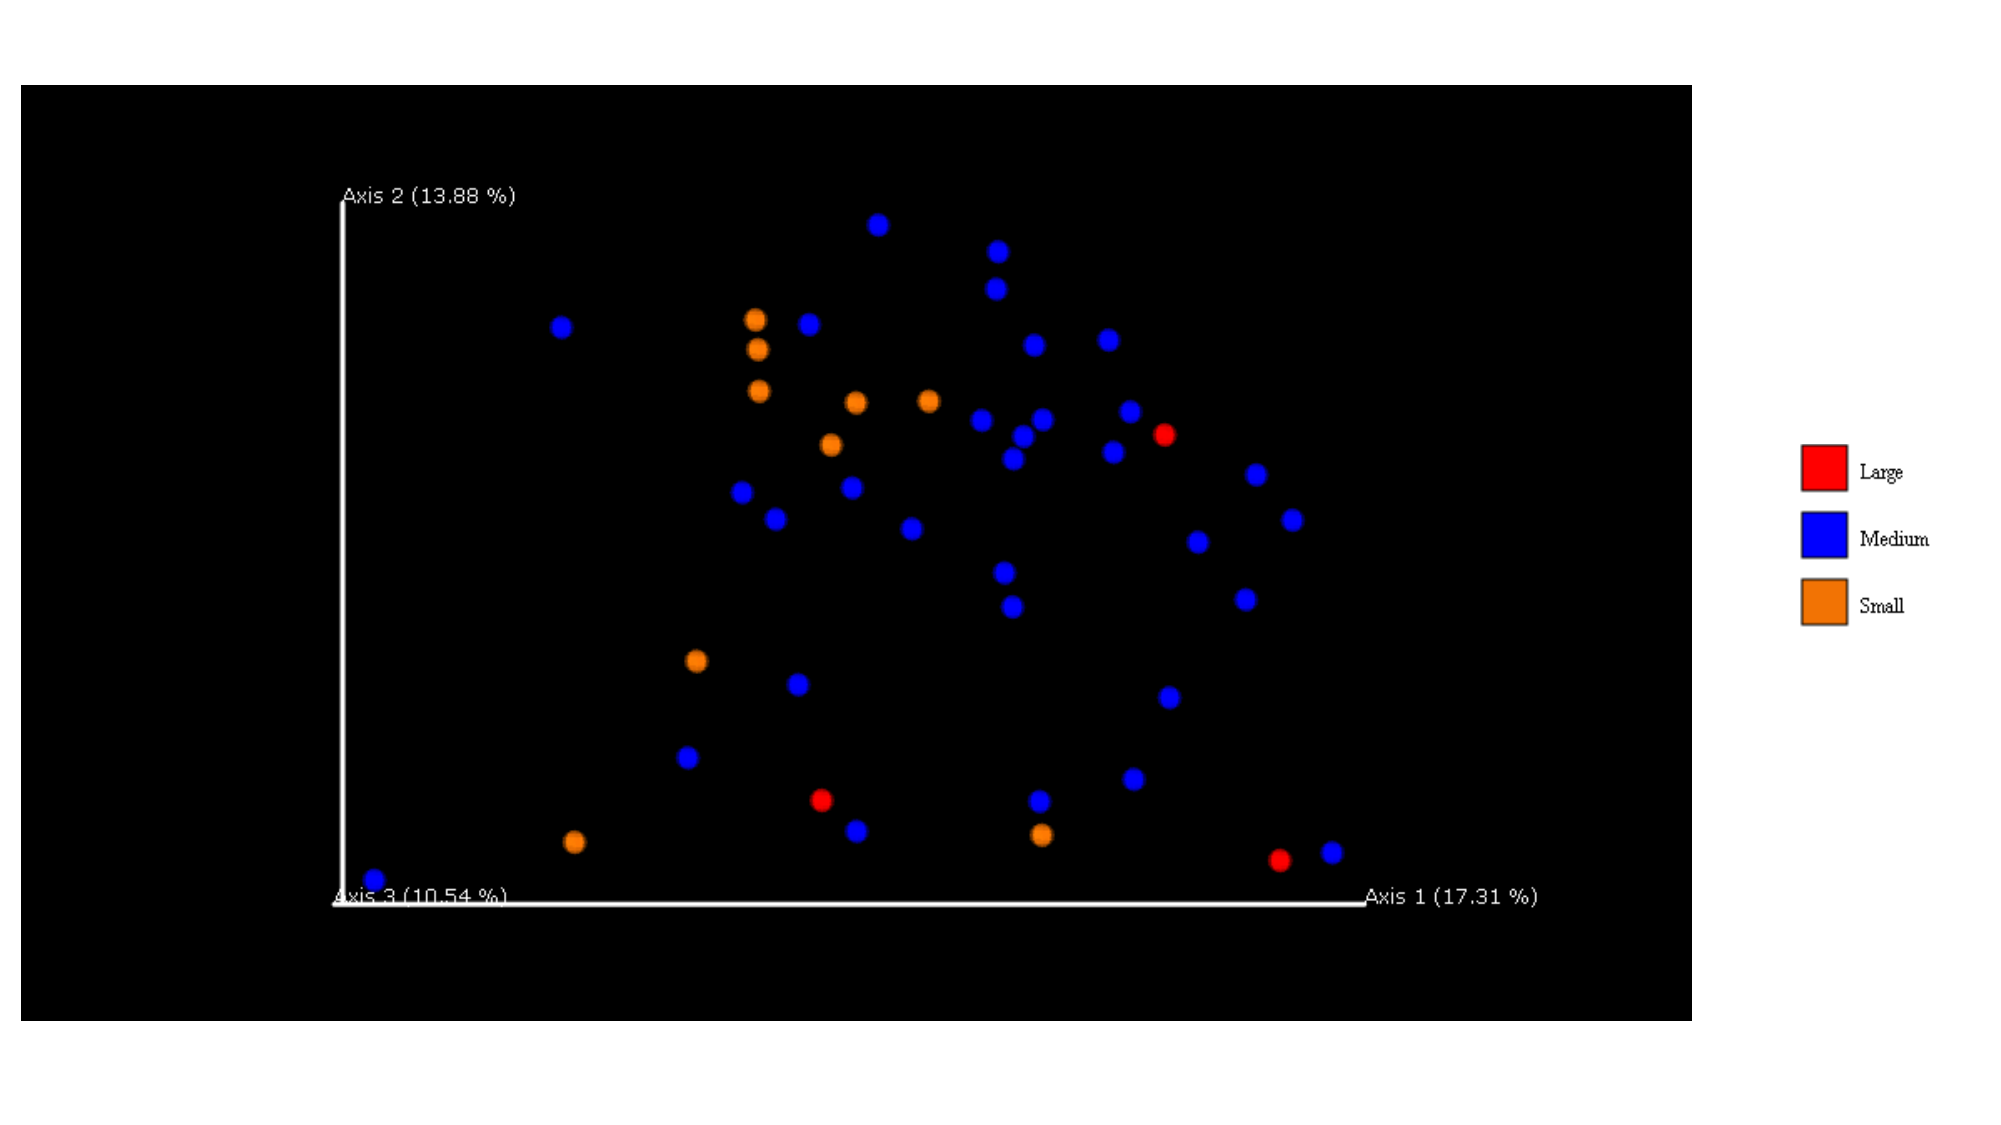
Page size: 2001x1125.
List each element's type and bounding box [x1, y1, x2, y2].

picture [21, 85, 1692, 1021]
picture [1794, 444, 2000, 630]
